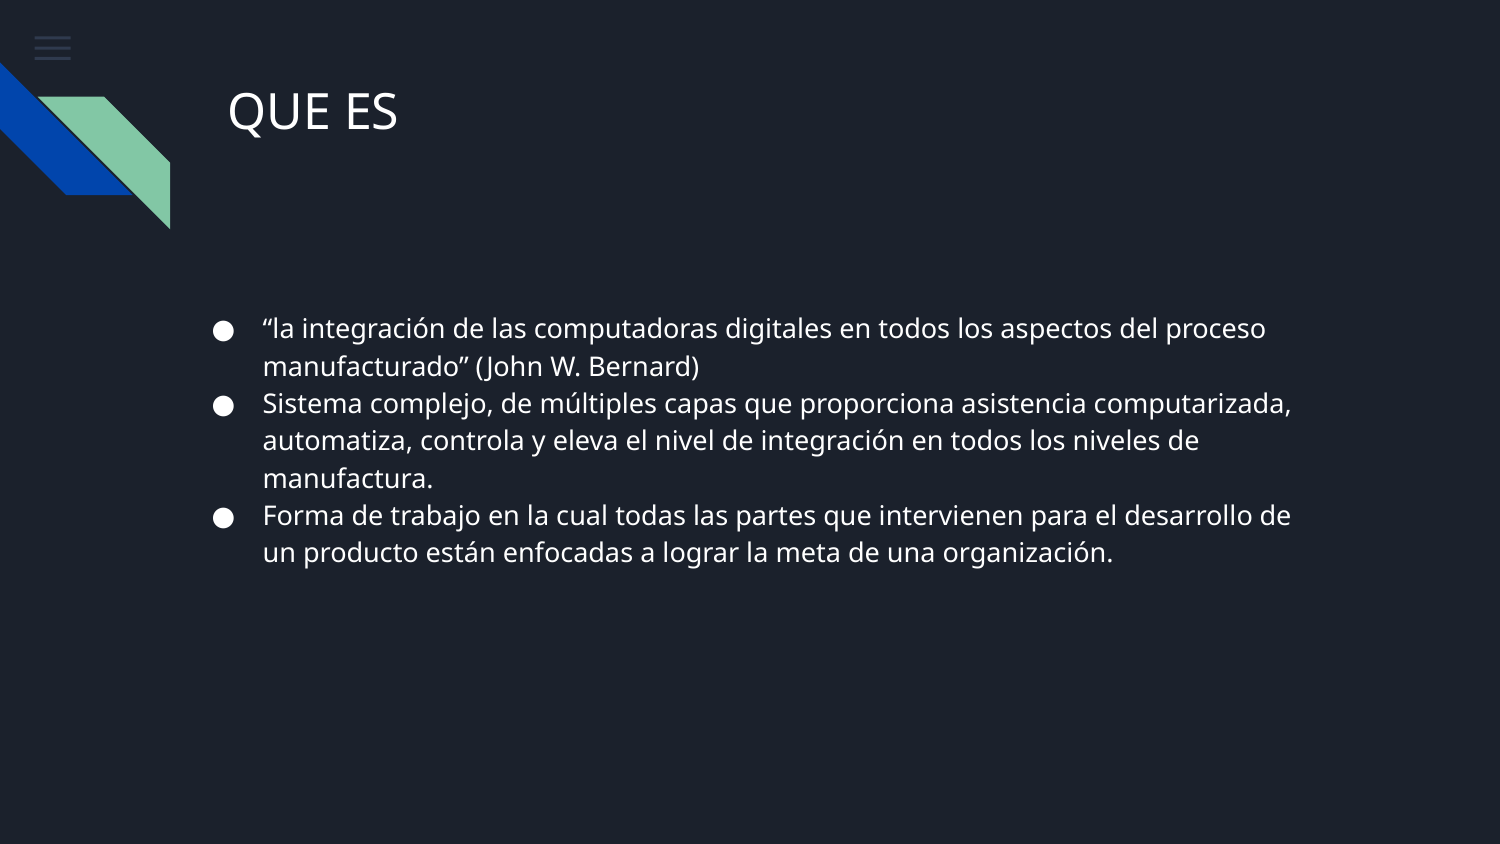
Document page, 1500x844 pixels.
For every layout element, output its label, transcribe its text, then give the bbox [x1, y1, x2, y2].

title QUE ES [212, 64, 1368, 215]
list “la integración de las computadoras digitales en todos los aspectos del proceso manufacturado” (John W. Bernard) Sistema complejo, de múltiples capas que proporciona asistencia computarizada, automatiza, controla y eleva el nivel de integración en todos los niveles de manufactura. Forma de trabajo en la cual todas las partes que intervienen para el desarrollo de un producto están enfocadas a lograr la meta de una organización. [172, 291, 1328, 770]
